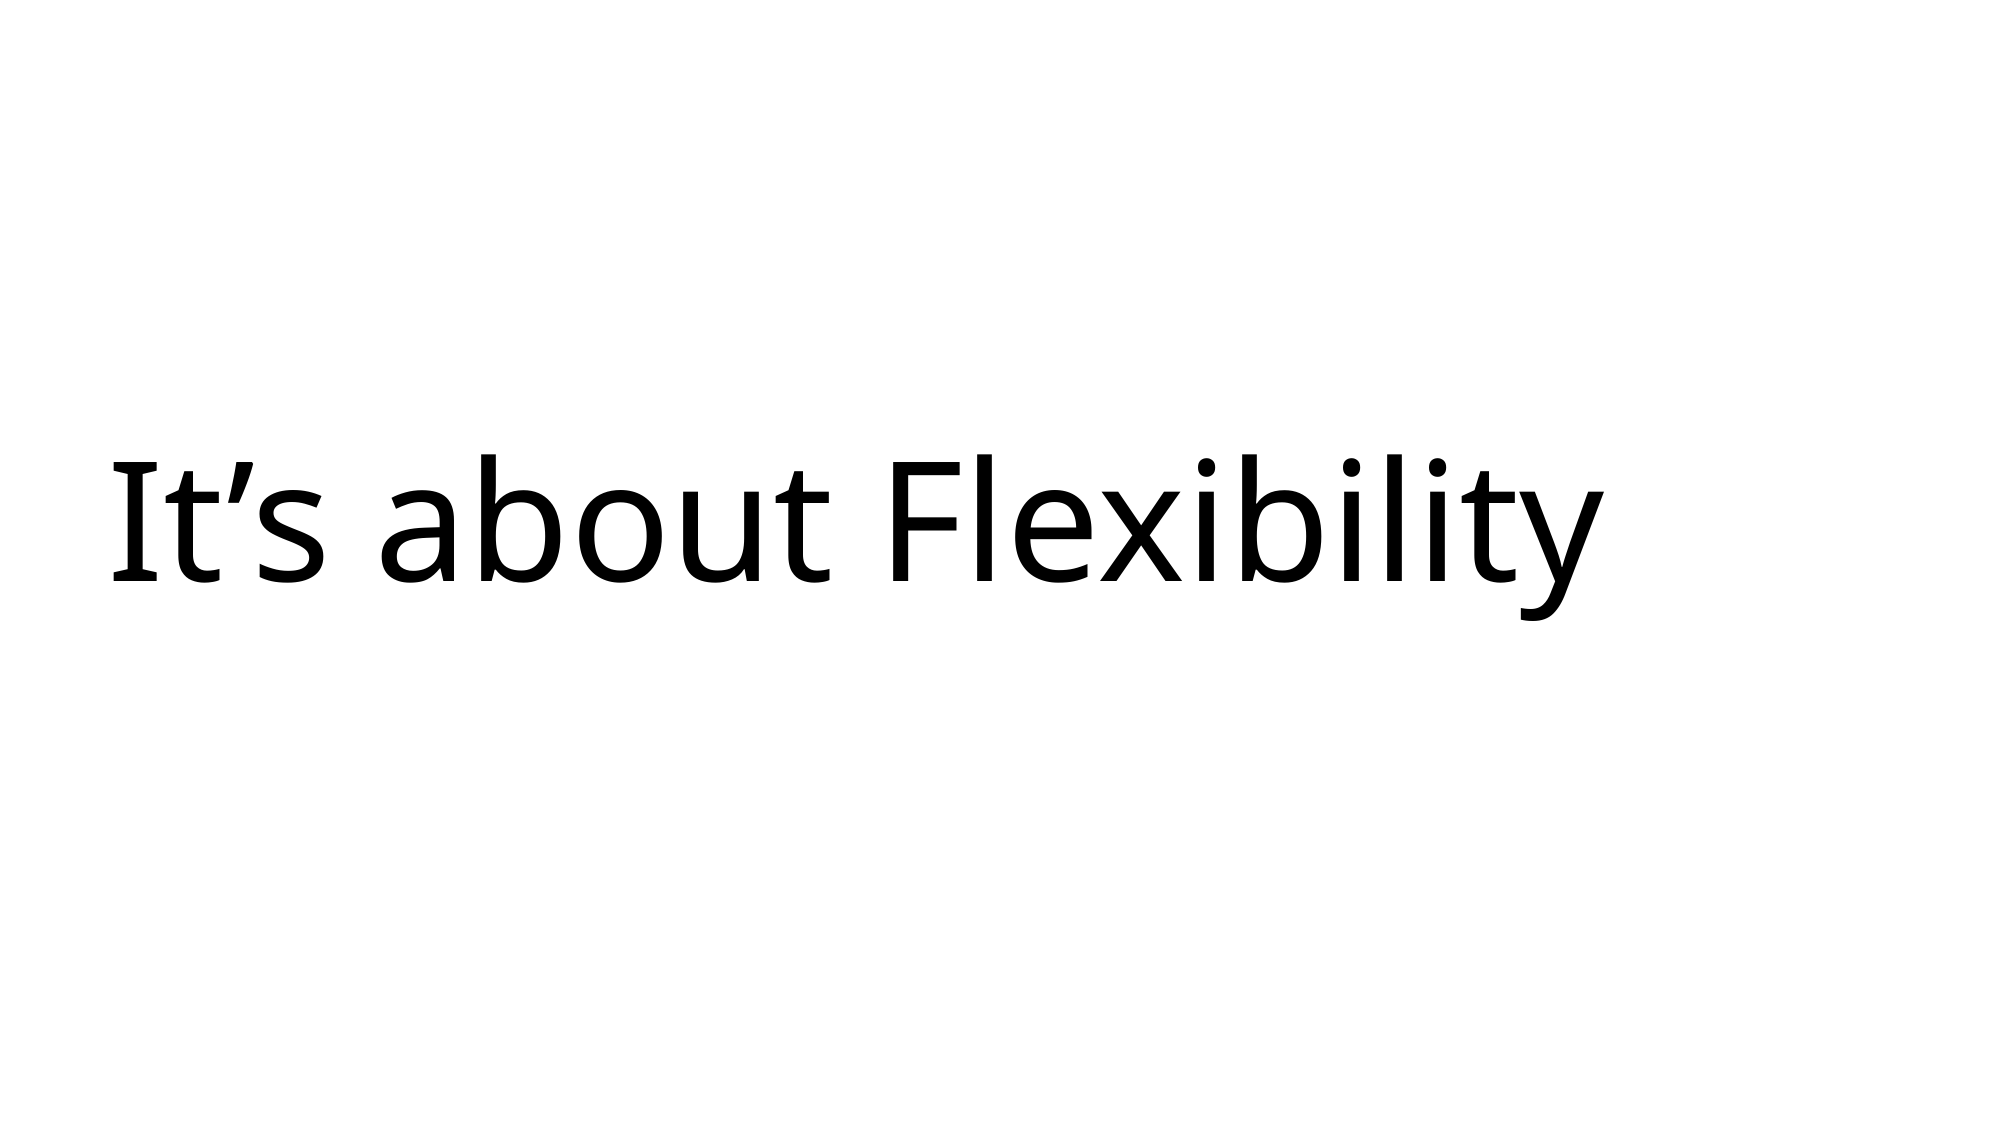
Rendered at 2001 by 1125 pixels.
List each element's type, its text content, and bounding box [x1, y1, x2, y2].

text_box It’s about Flexibility [92, 445, 1902, 750]
